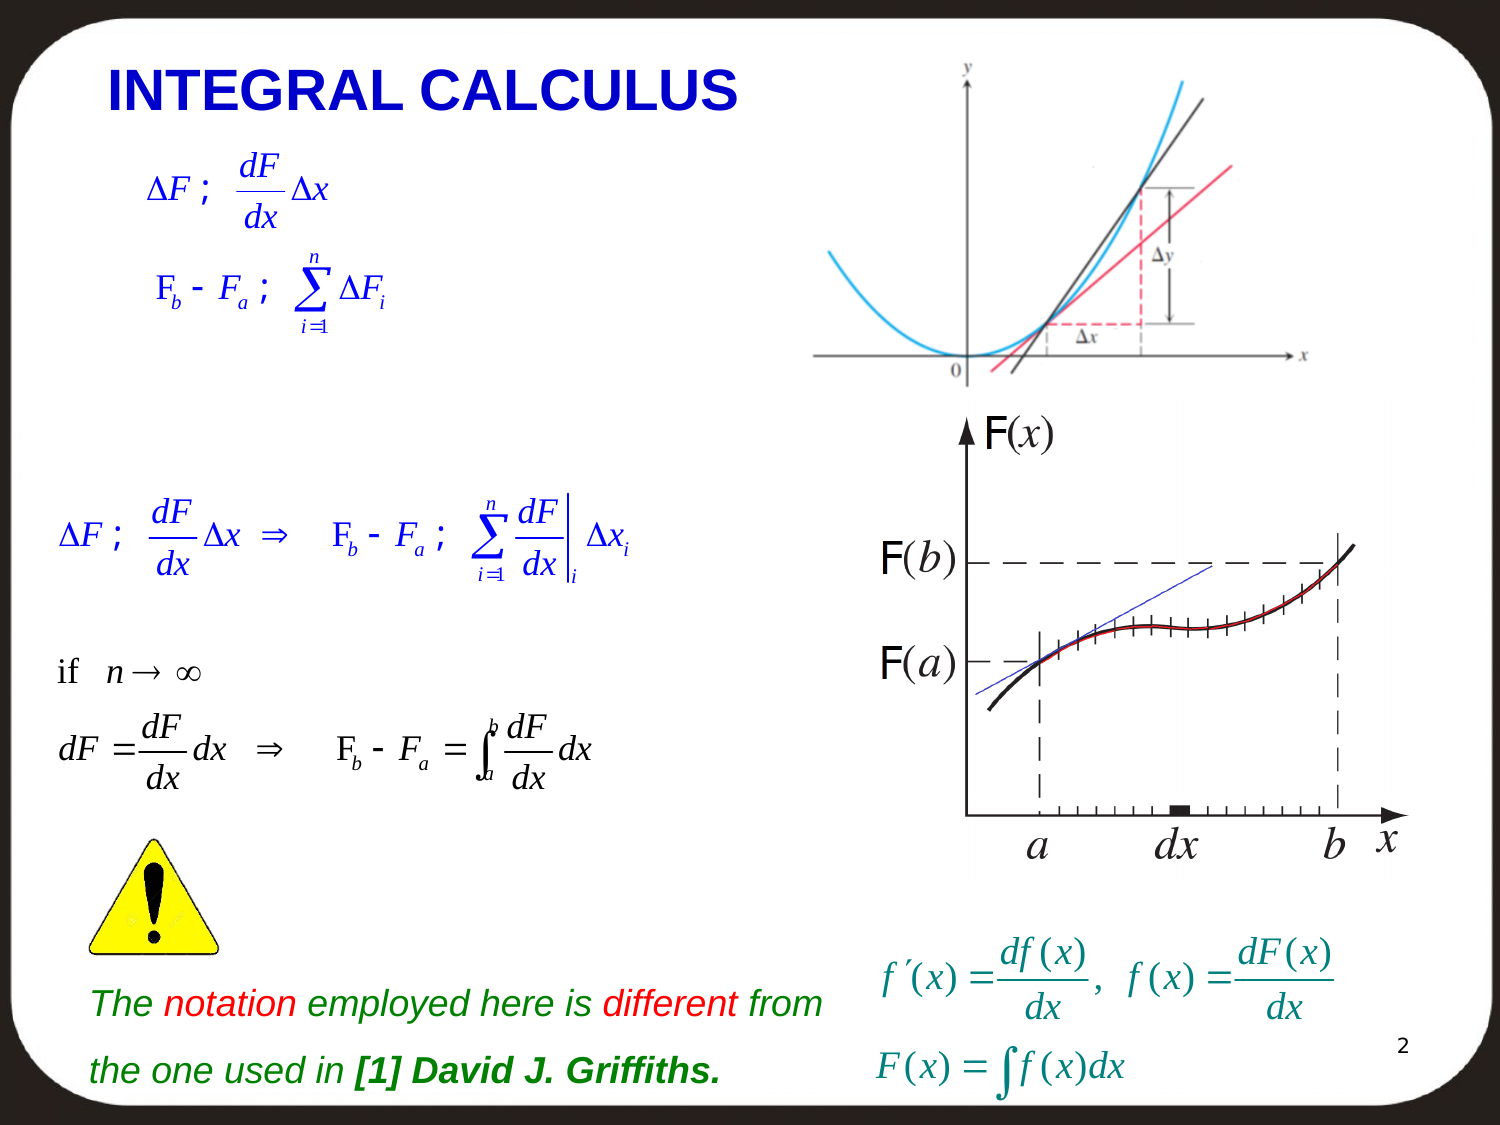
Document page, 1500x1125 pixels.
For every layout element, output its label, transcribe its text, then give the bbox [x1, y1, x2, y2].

text_box The notation employed here is different from the one used in [1] David J. Griffiths. [74, 948, 863, 1099]
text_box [140, 143, 397, 388]
text_box INTEGRAL CALCULUS [92, 44, 771, 129]
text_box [52, 484, 641, 799]
picture [0, 0, 1500, 1125]
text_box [868, 925, 1343, 1108]
slide_number 2 [1346, 1024, 1426, 1104]
